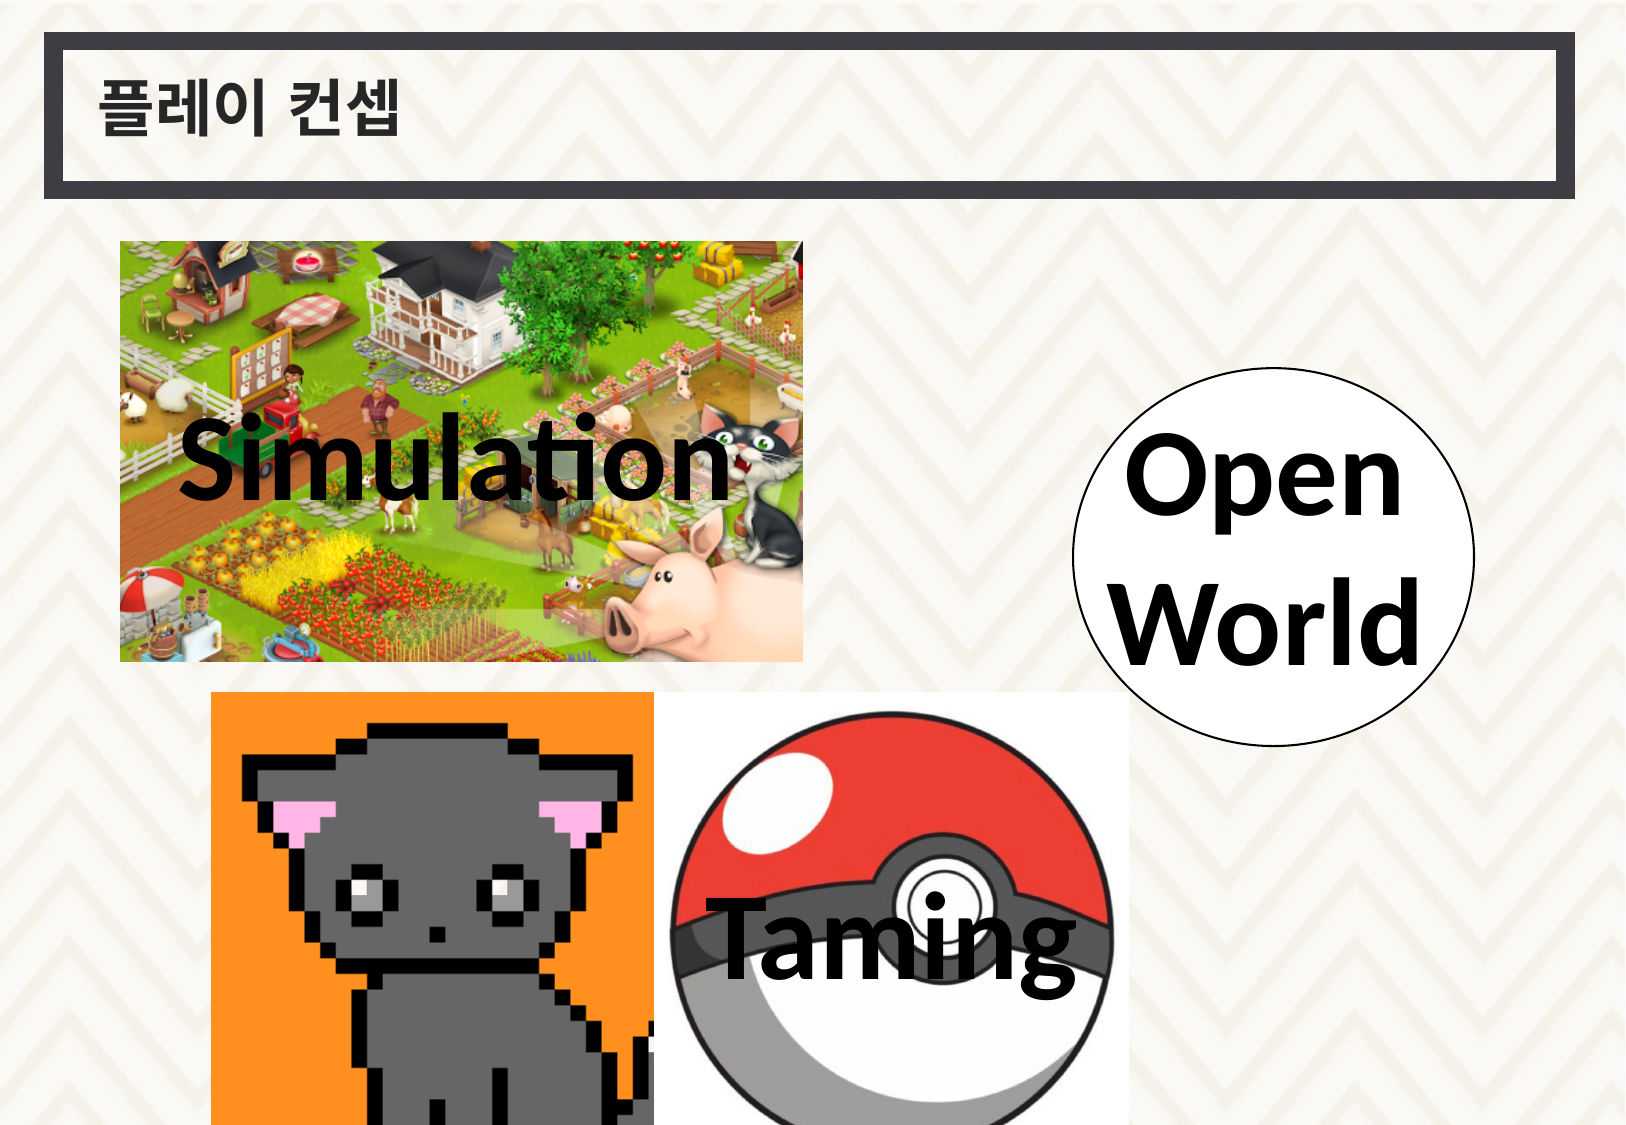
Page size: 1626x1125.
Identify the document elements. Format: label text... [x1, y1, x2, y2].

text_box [120, 241, 803, 662]
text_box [654, 692, 1129, 1125]
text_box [1072, 368, 1474, 747]
list 플레이 컨셉 [82, 69, 1503, 156]
picture [0, 0, 1626, 1125]
